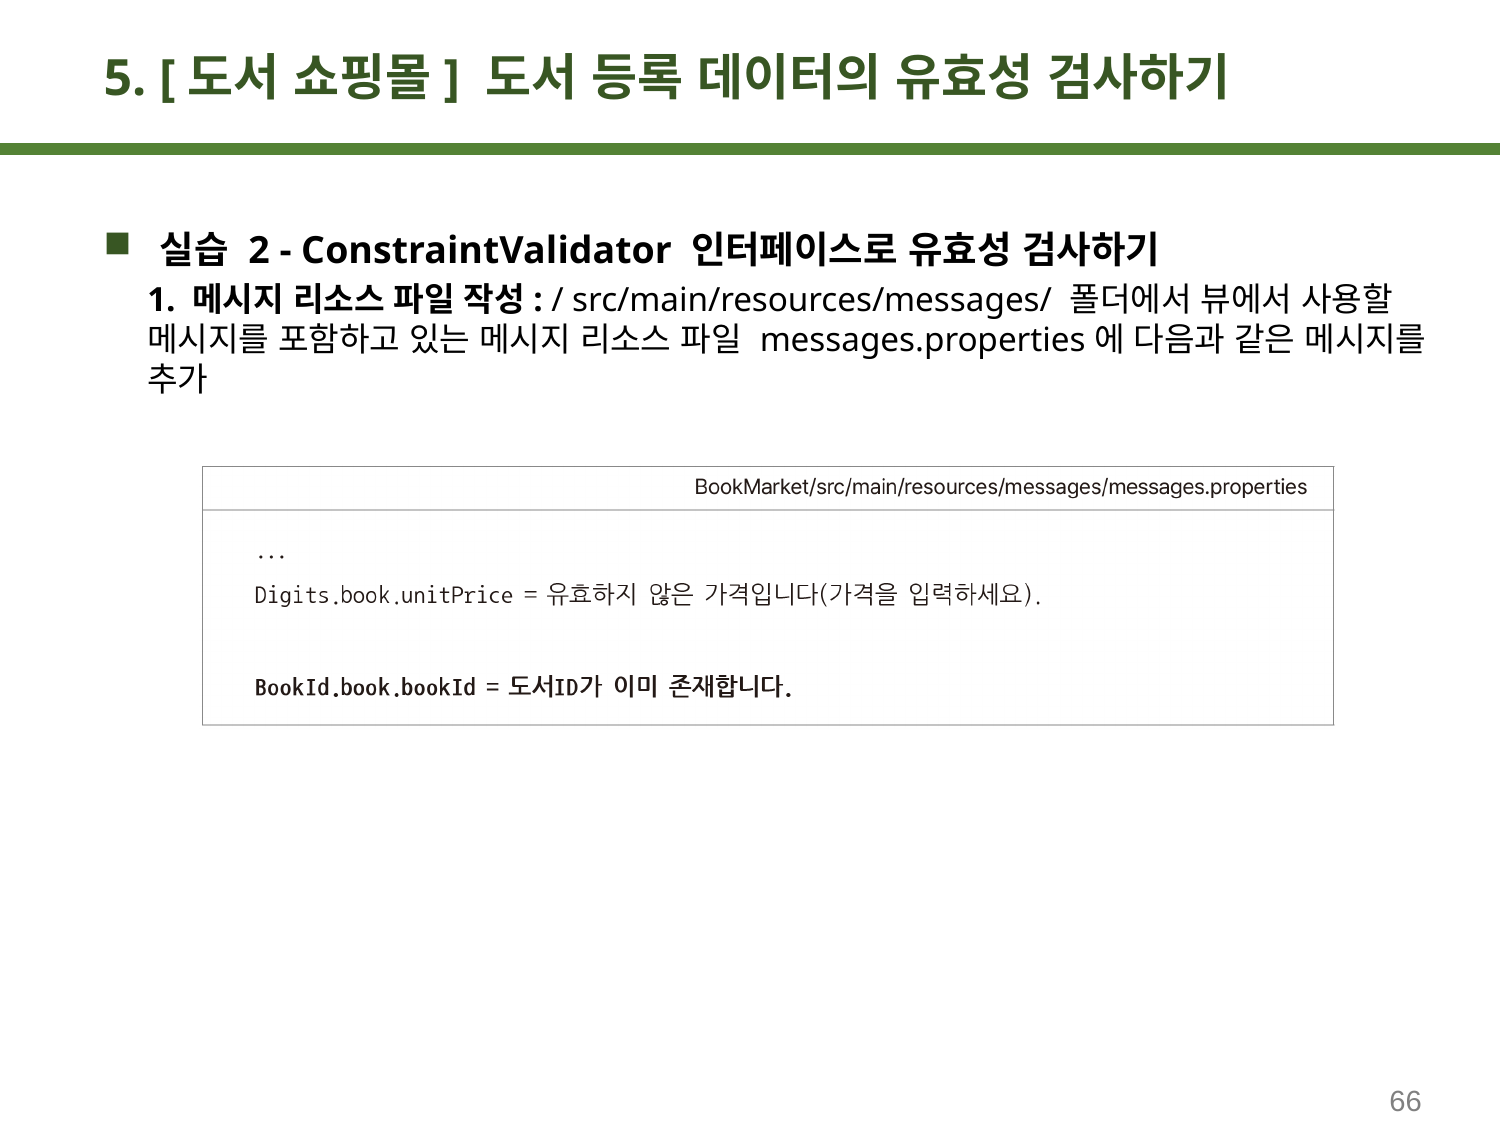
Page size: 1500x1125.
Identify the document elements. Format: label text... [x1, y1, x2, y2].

picture [198, 463, 1337, 730]
title 5. [도서 쇼핑몰] 도서 등록 데이터의 유효성 검사하기 [88, 30, 1447, 121]
list 실습 2 - ConstraintValidator 인터페이스로 유효성 검사하기 1. 메시지 리소스 파일 작성: / src/main/resources/messages/ 폴더에서 뷰에서 사용할 메시지를 포함하고 있는 메시지 리소스 파일 messages.properties에 다음과 같은 메시지를 추가 [88, 196, 1447, 1083]
